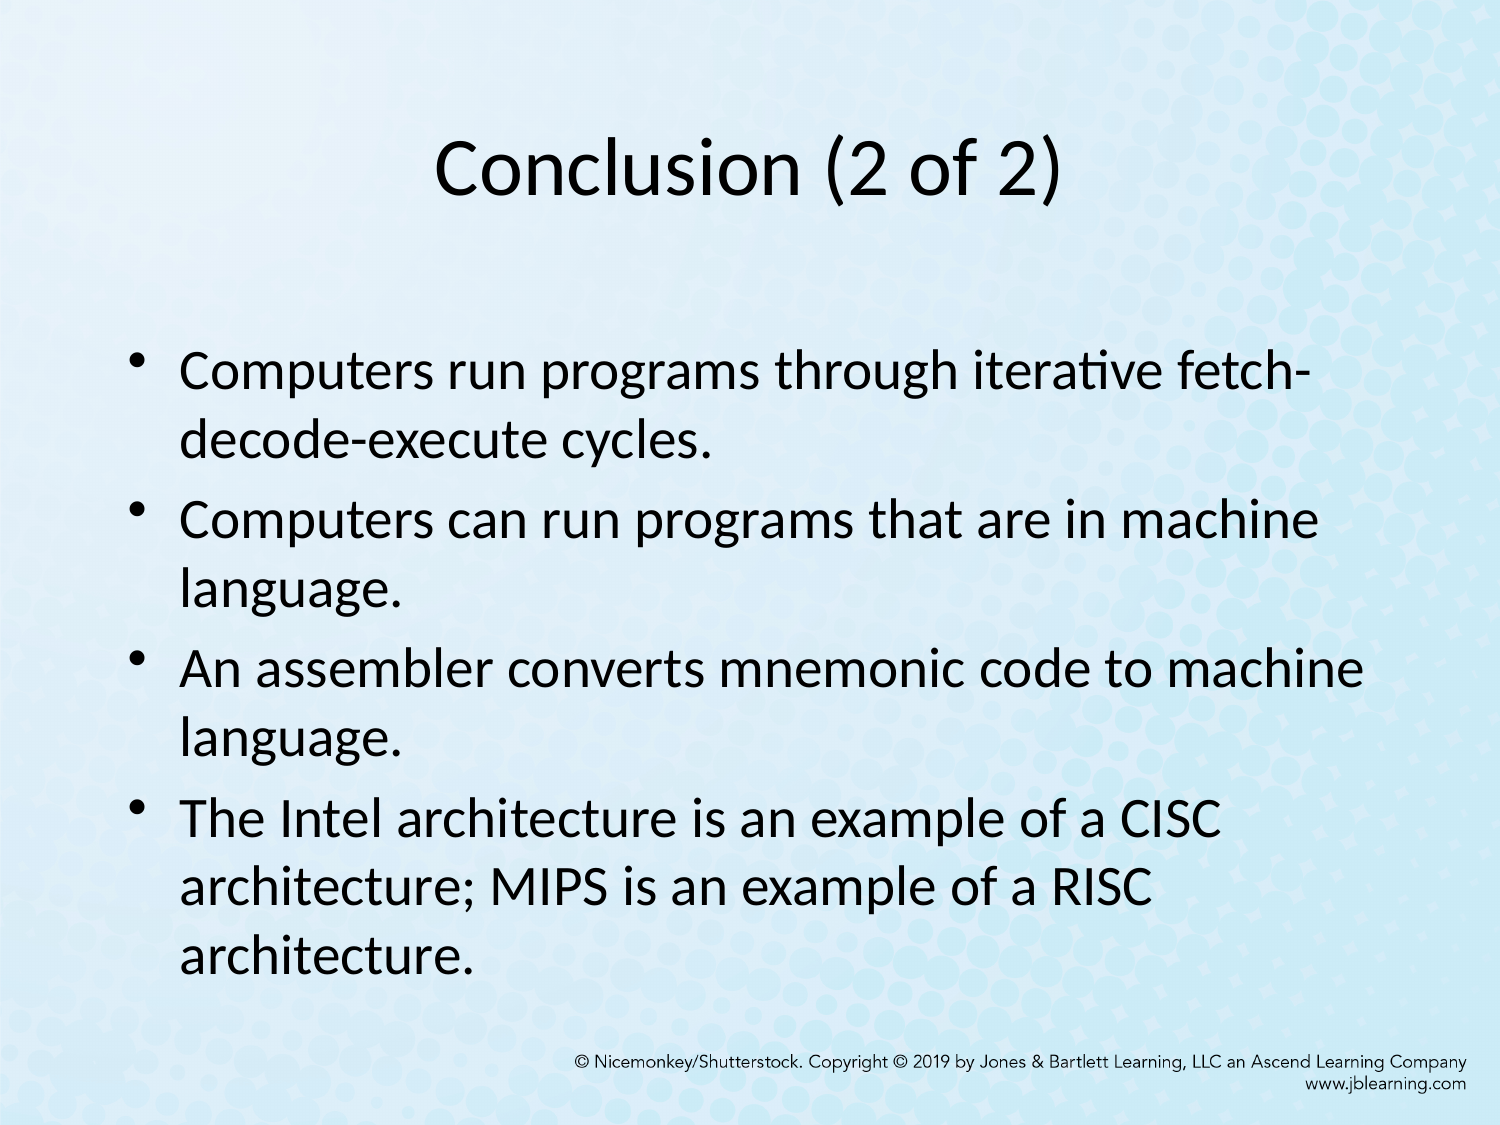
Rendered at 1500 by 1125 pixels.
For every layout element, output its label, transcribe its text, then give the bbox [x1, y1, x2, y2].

title Conclusion (2 of 2) [112, 62, 1388, 263]
picture [0, 0, 1500, 1125]
list Computers run programs through iterative fetch-decode-execute cycles. Computers can run programs that are in machine language. An assembler converts mnemonic code to machine language. The Intel architecture is an example of a CISC architecture; MIPS is an example of a RISC architecture. [112, 324, 1388, 1000]
